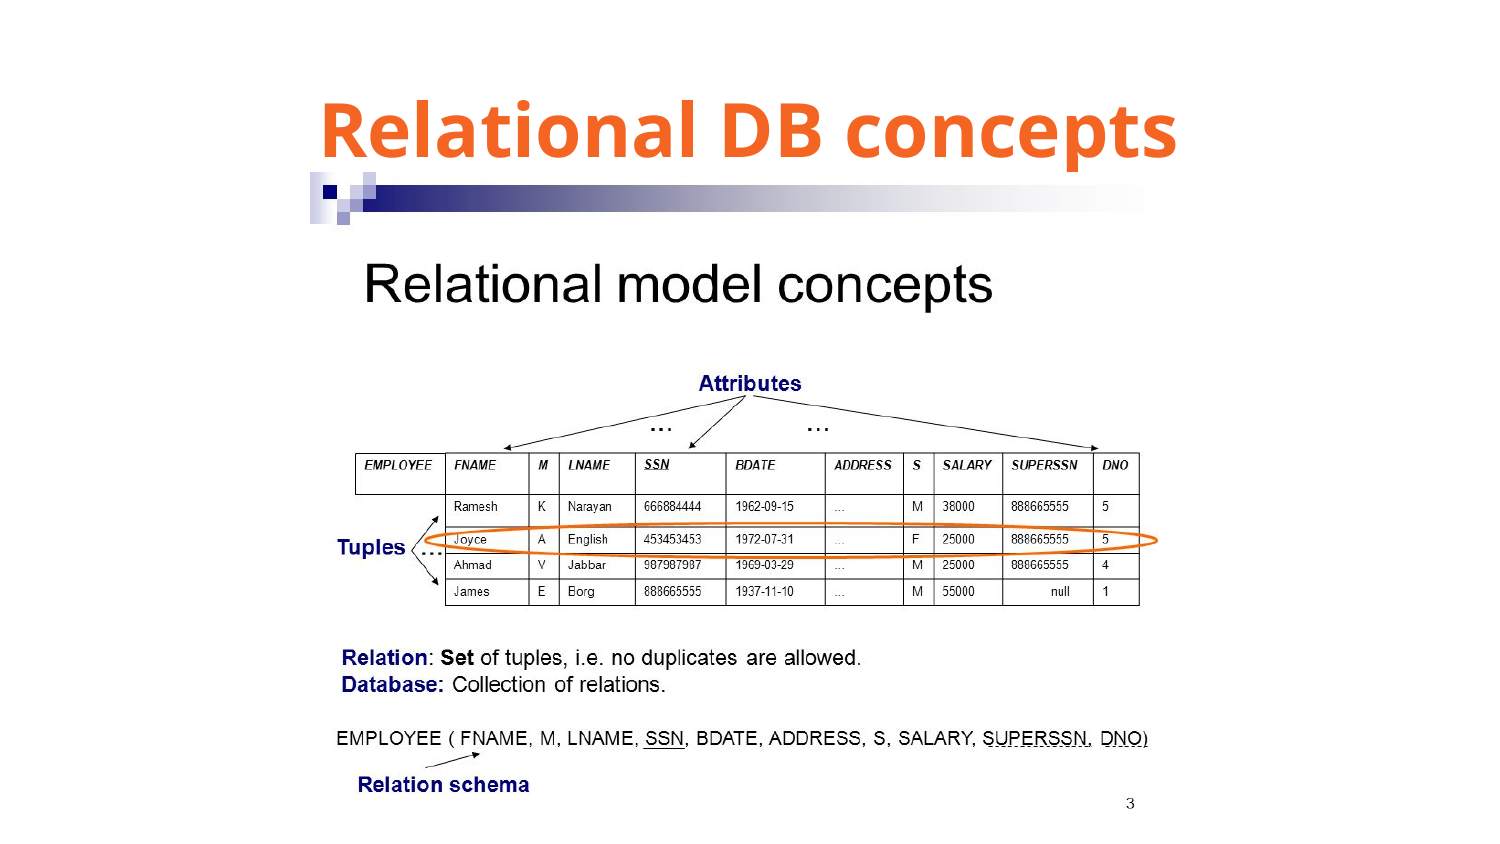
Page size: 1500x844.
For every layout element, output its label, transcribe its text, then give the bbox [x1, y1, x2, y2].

title Relational DB concepts [49, 67, 1448, 173]
picture [310, 172, 1187, 830]
